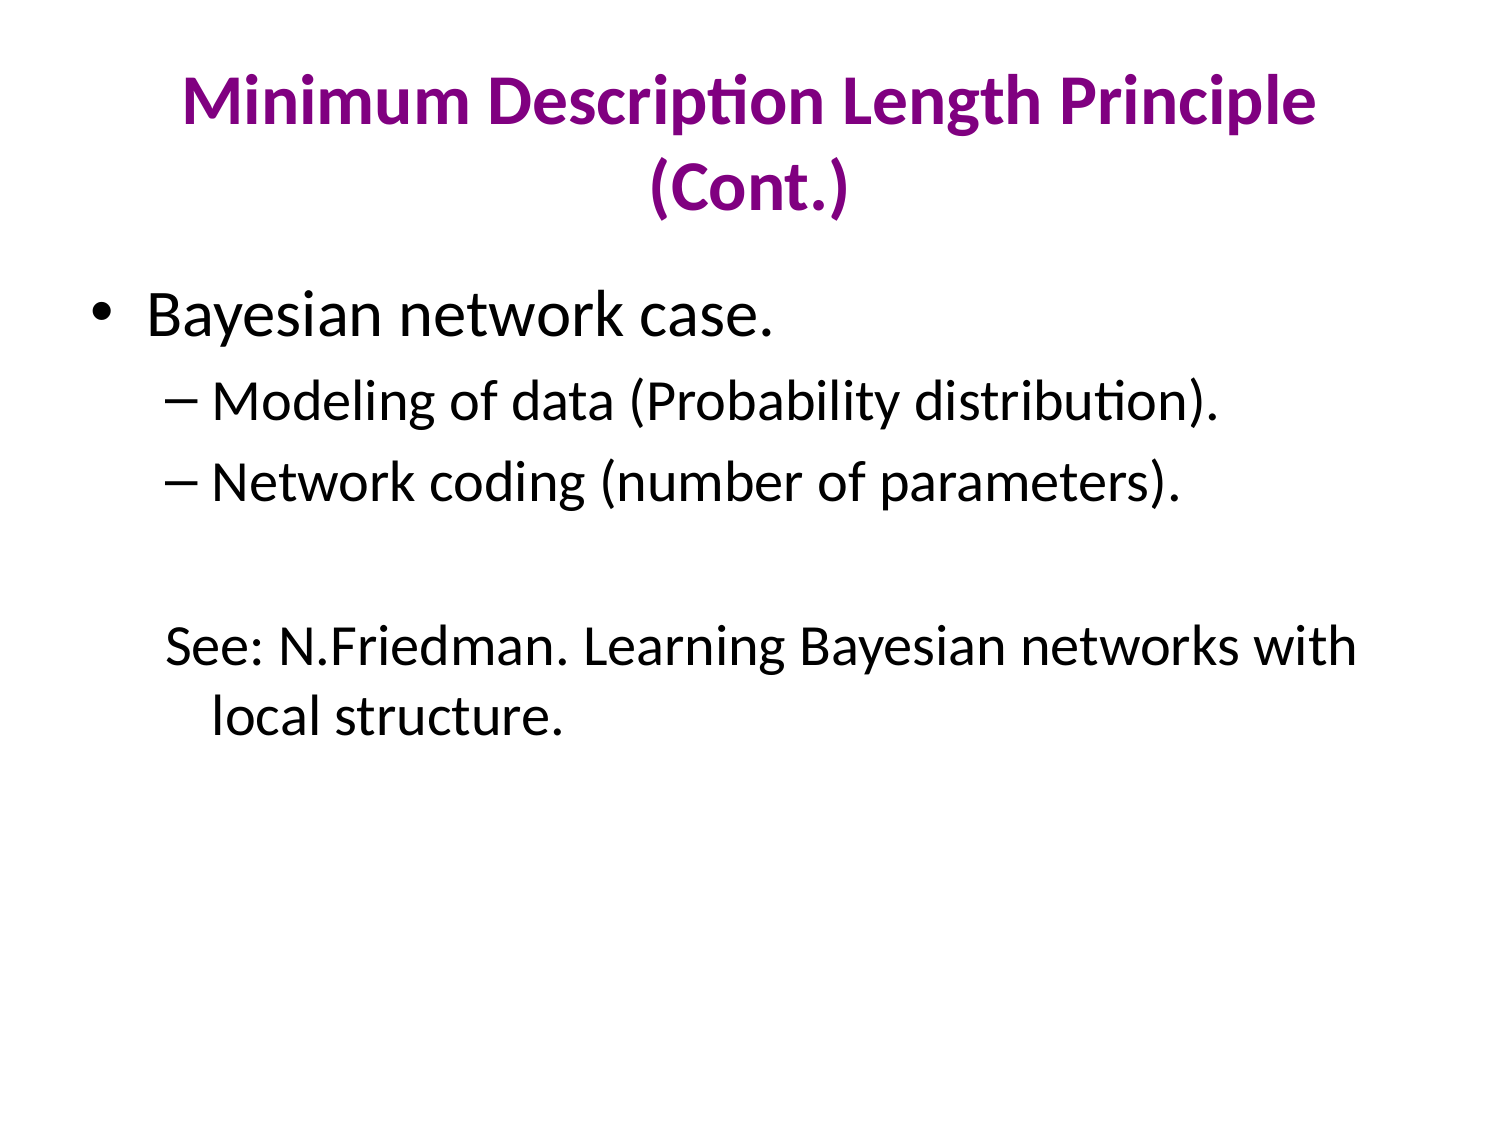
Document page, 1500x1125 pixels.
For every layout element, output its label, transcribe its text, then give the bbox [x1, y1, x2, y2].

title Minimum Description Length Principle (Cont.) [75, 45, 1425, 233]
list Bayesian network case. Modeling of data (Probability distribution). Network coding (number of parameters). See: N.Friedman. Learning Bayesian networks with local structure. [75, 262, 1425, 1005]
